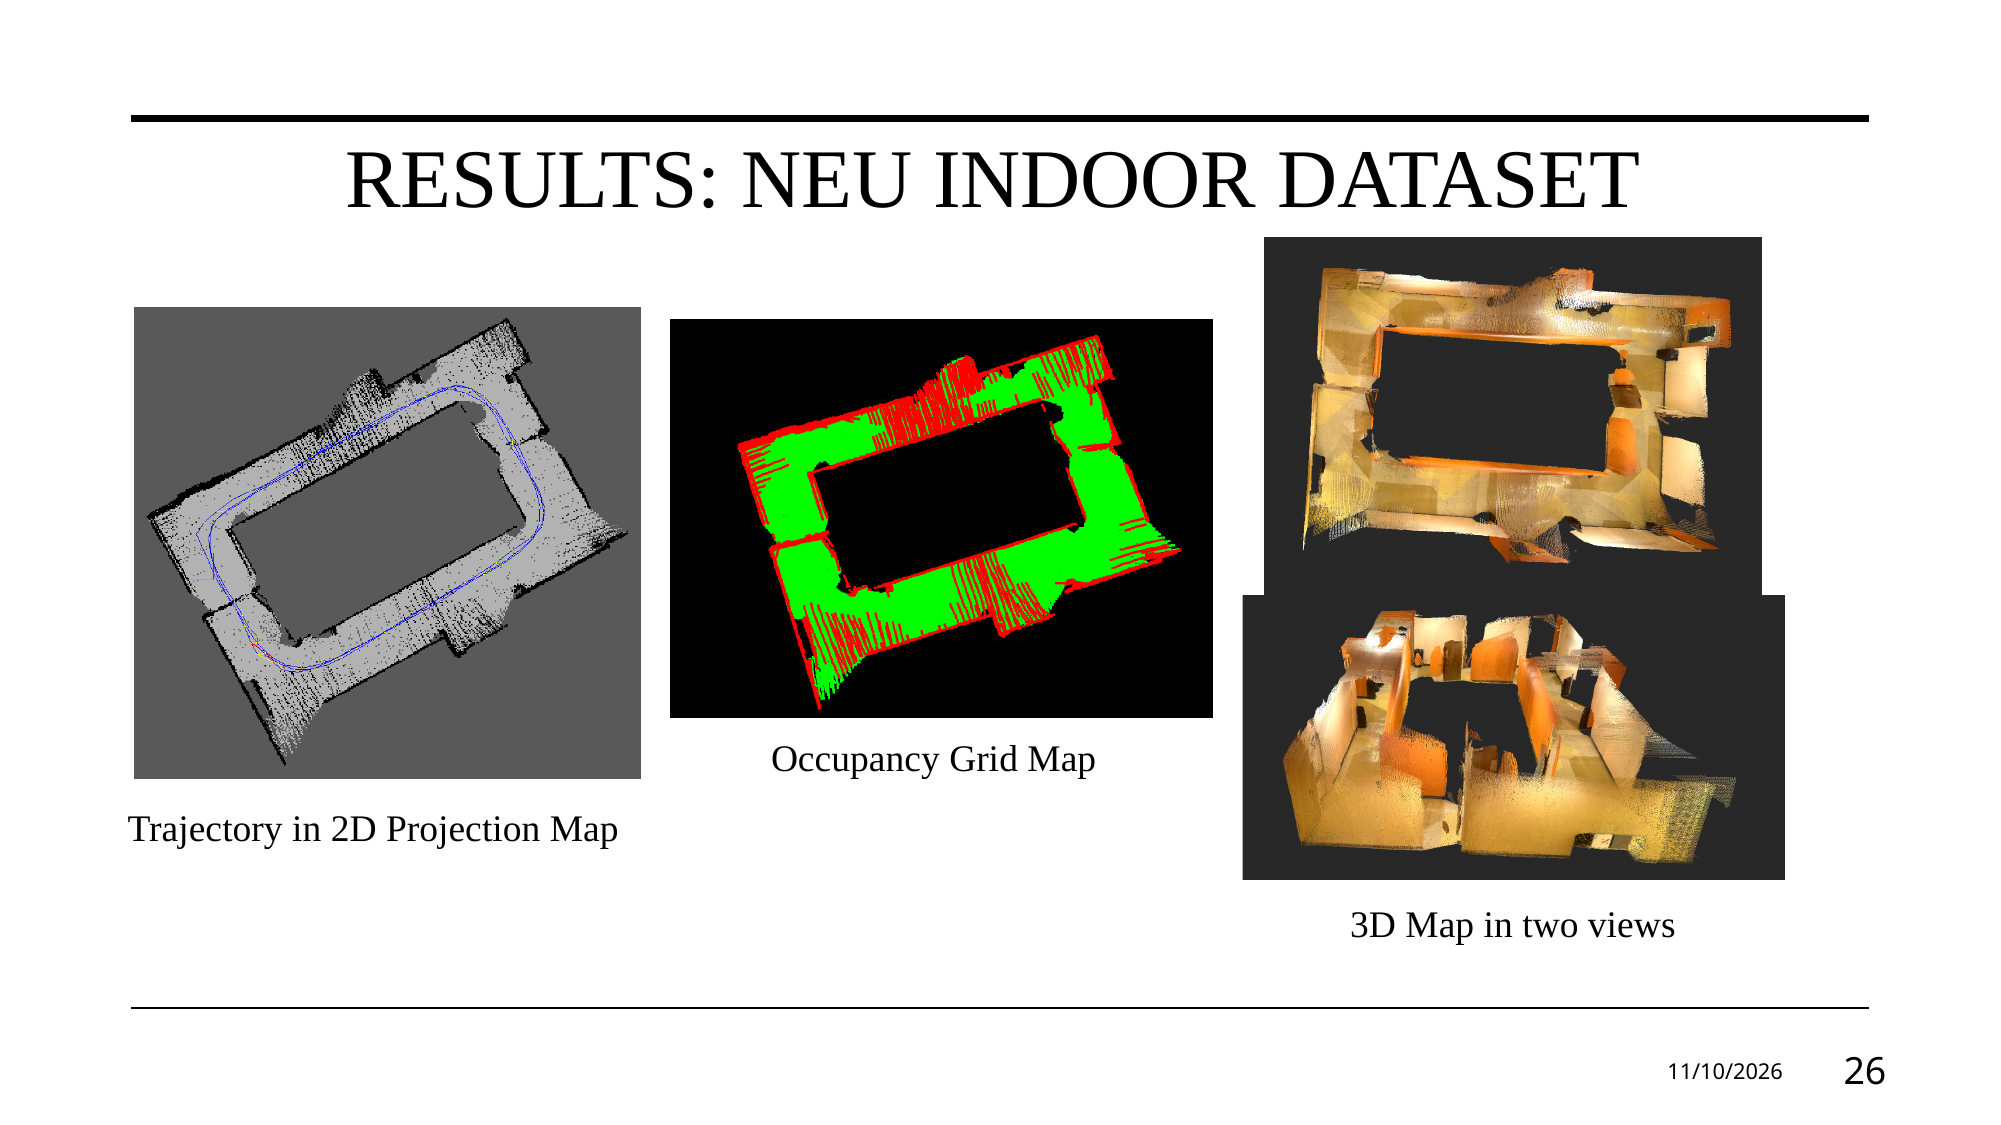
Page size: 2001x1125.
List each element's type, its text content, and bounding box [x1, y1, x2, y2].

picture [670, 319, 1213, 718]
text_box Trajectory in 2D Projection Map [80, 795, 667, 856]
picture [134, 307, 642, 780]
text_box 3D Map in two views [1219, 892, 1806, 953]
picture [1242, 237, 1785, 880]
text_box Occupancy Grid Map [640, 726, 1227, 787]
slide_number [1372, 1042, 1791, 1103]
slide_number 26 [1791, 1042, 1902, 1103]
title RESULTS: NEU INDOOR DATASET [50, 117, 1935, 303]
